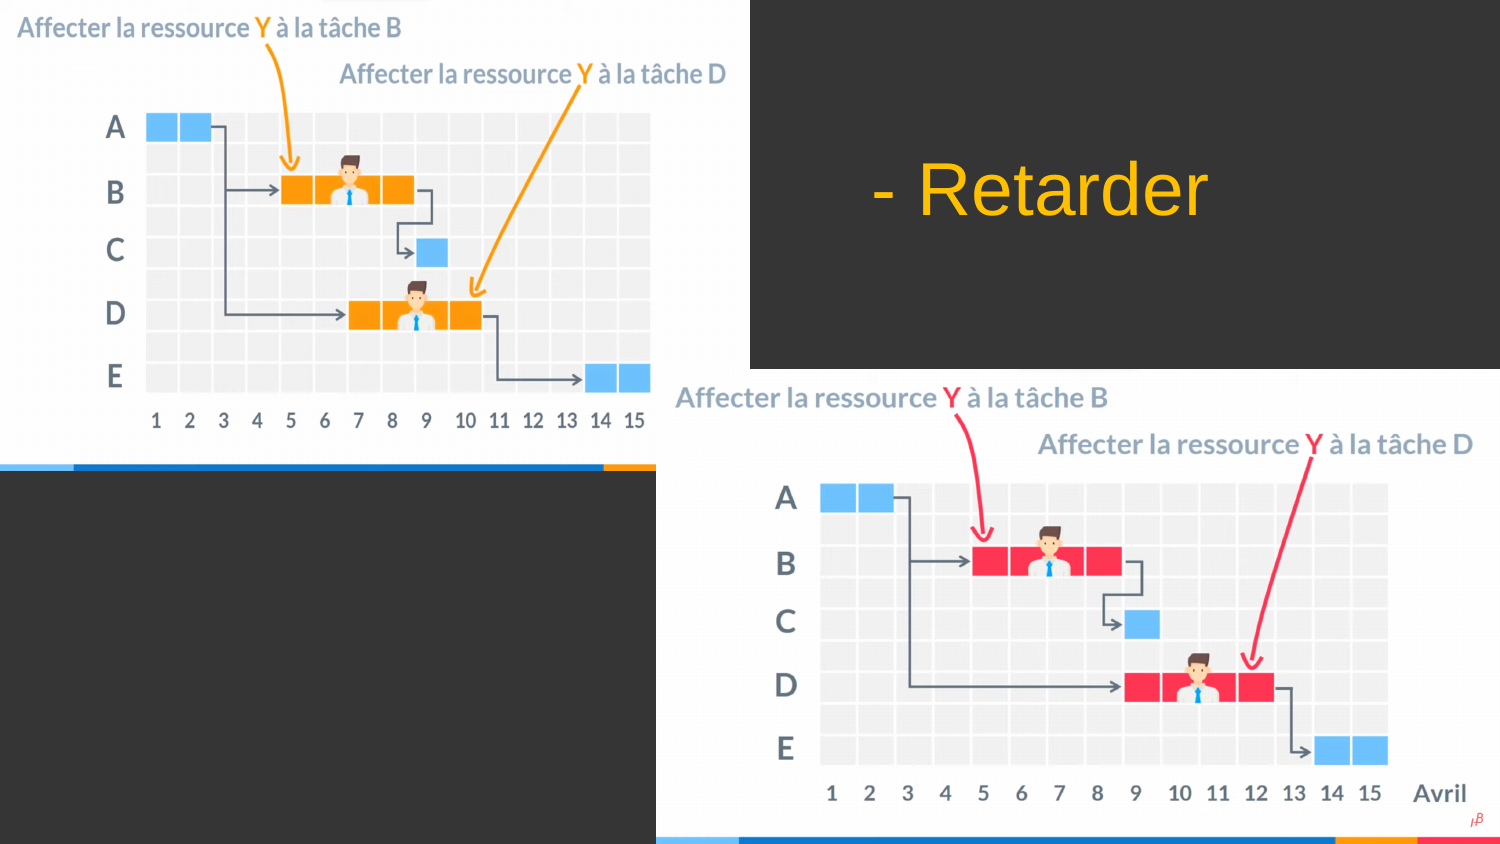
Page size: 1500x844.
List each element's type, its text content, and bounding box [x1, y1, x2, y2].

text_box - Retarder [856, 132, 1225, 238]
picture [0, 0, 1500, 844]
